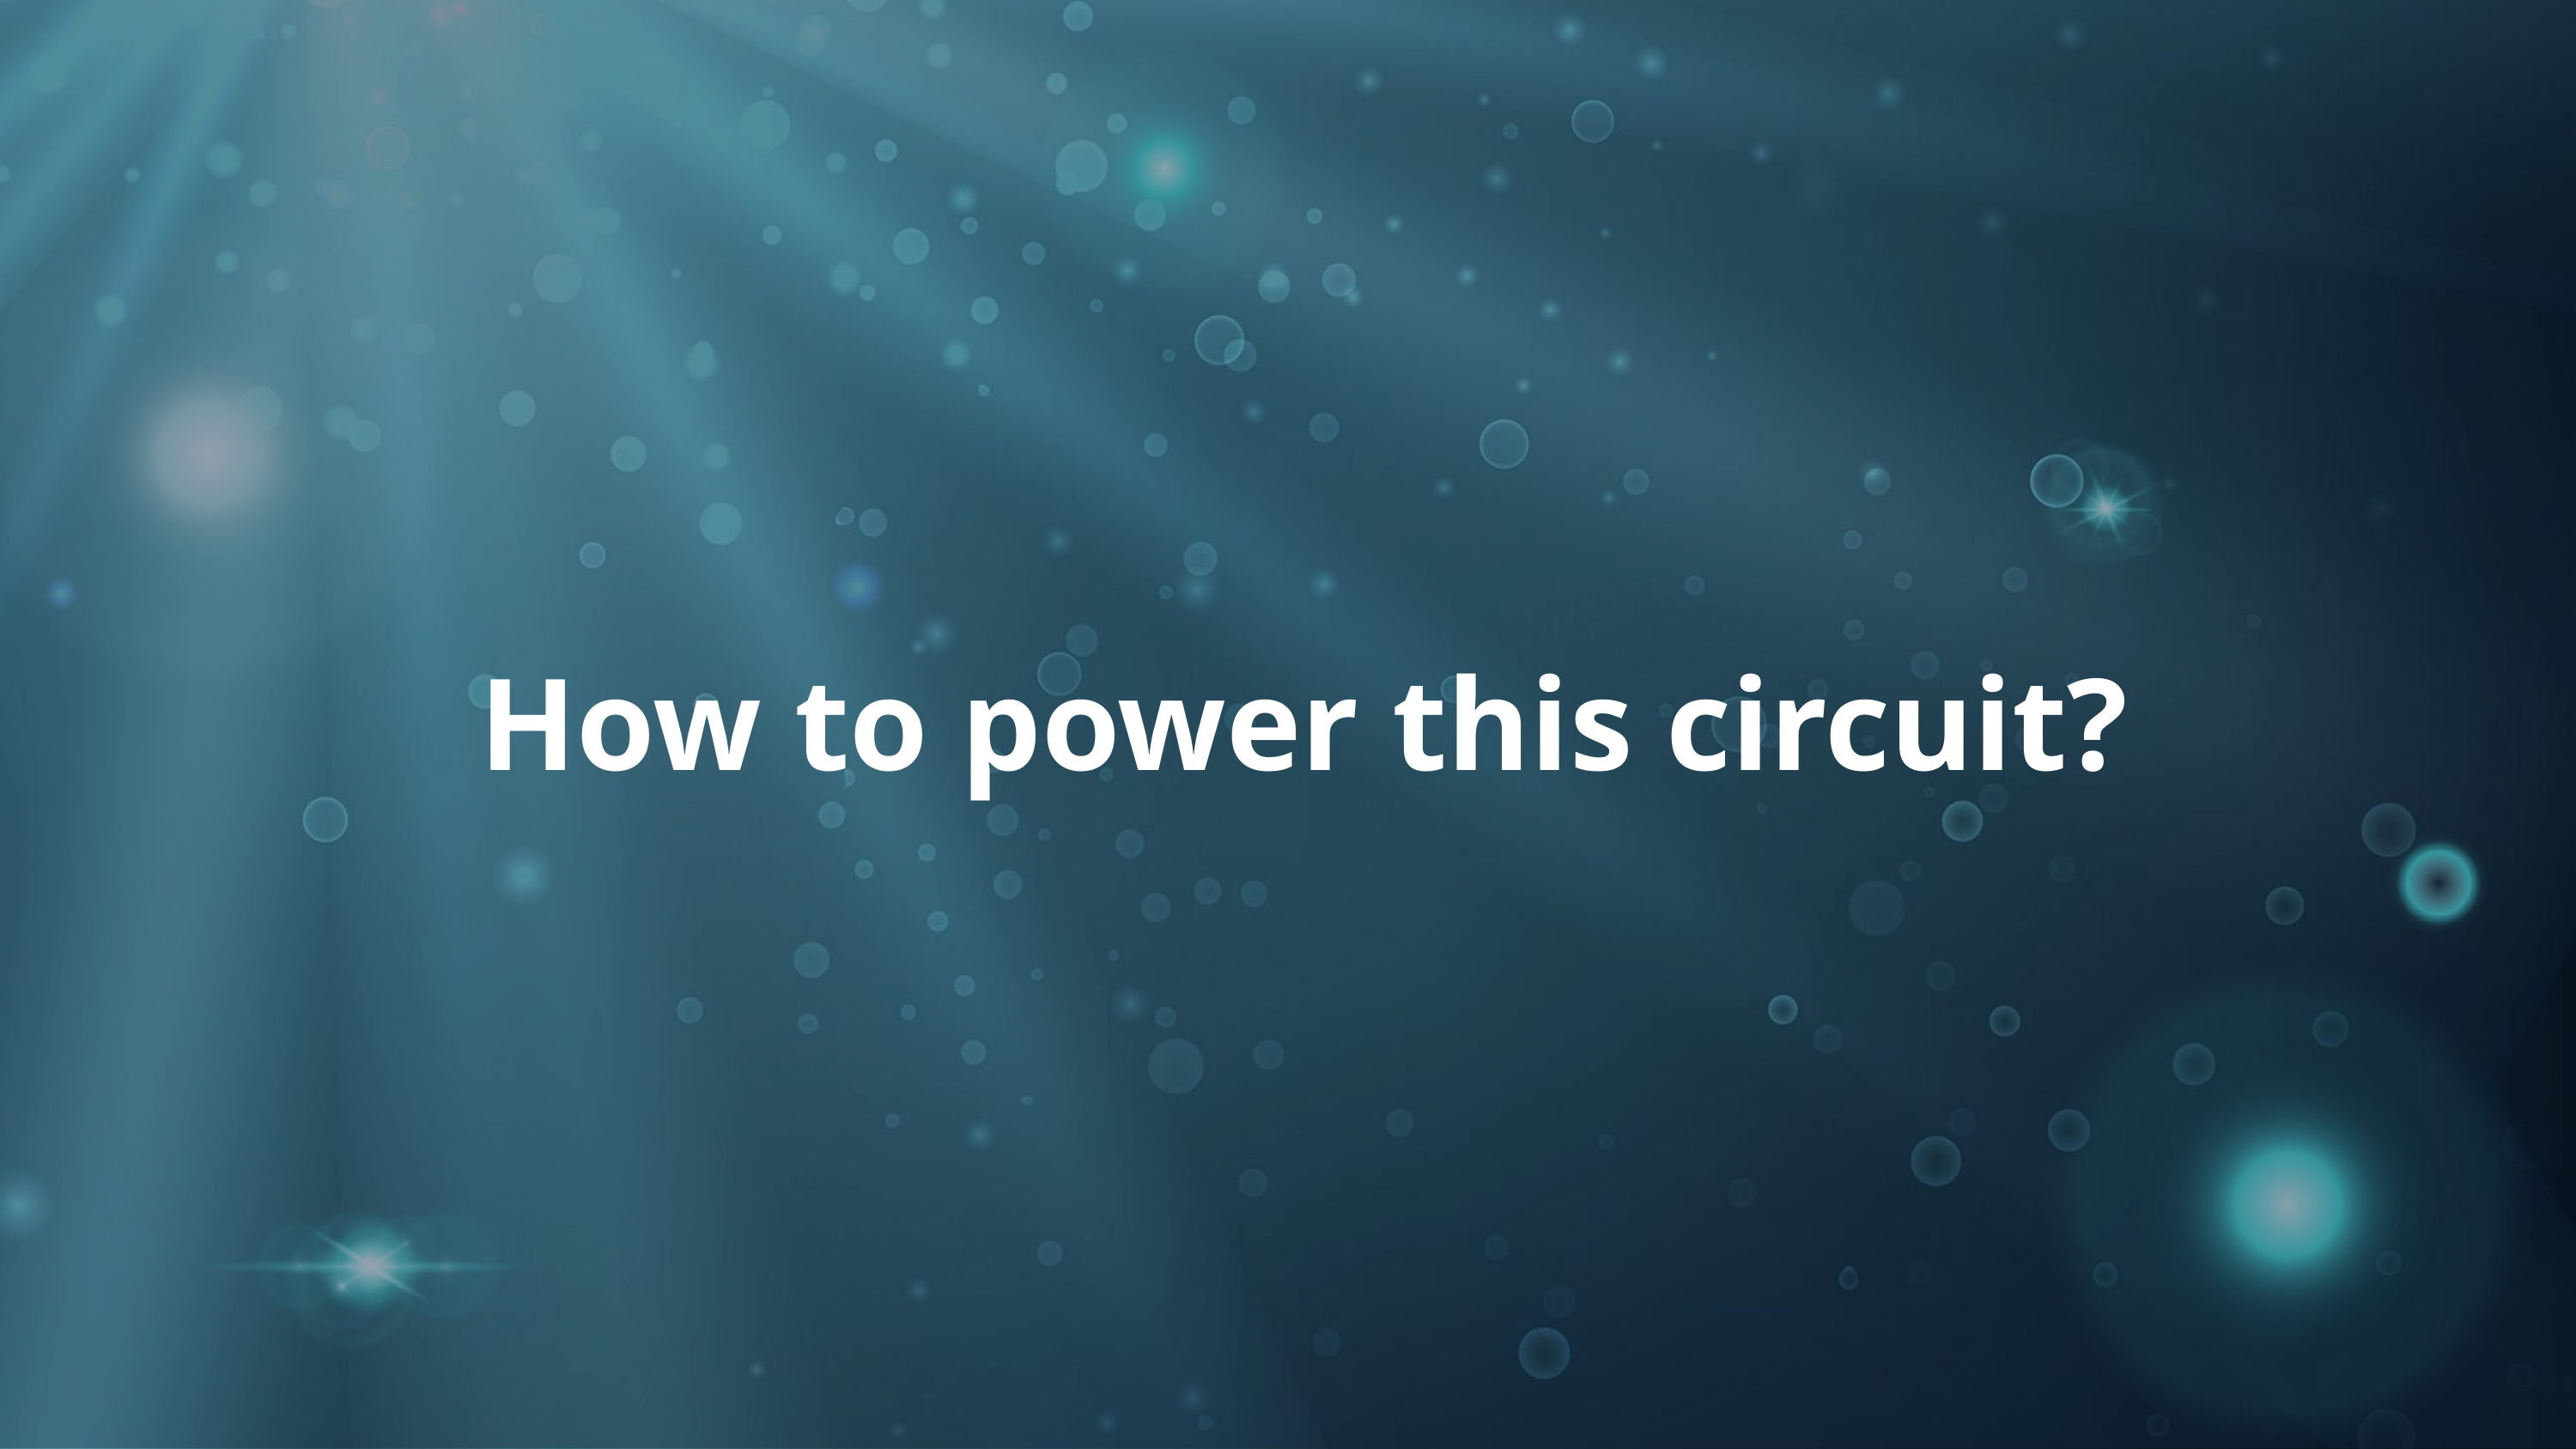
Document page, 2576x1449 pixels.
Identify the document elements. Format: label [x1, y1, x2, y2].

text_box [0, 0, 2576, 1449]
